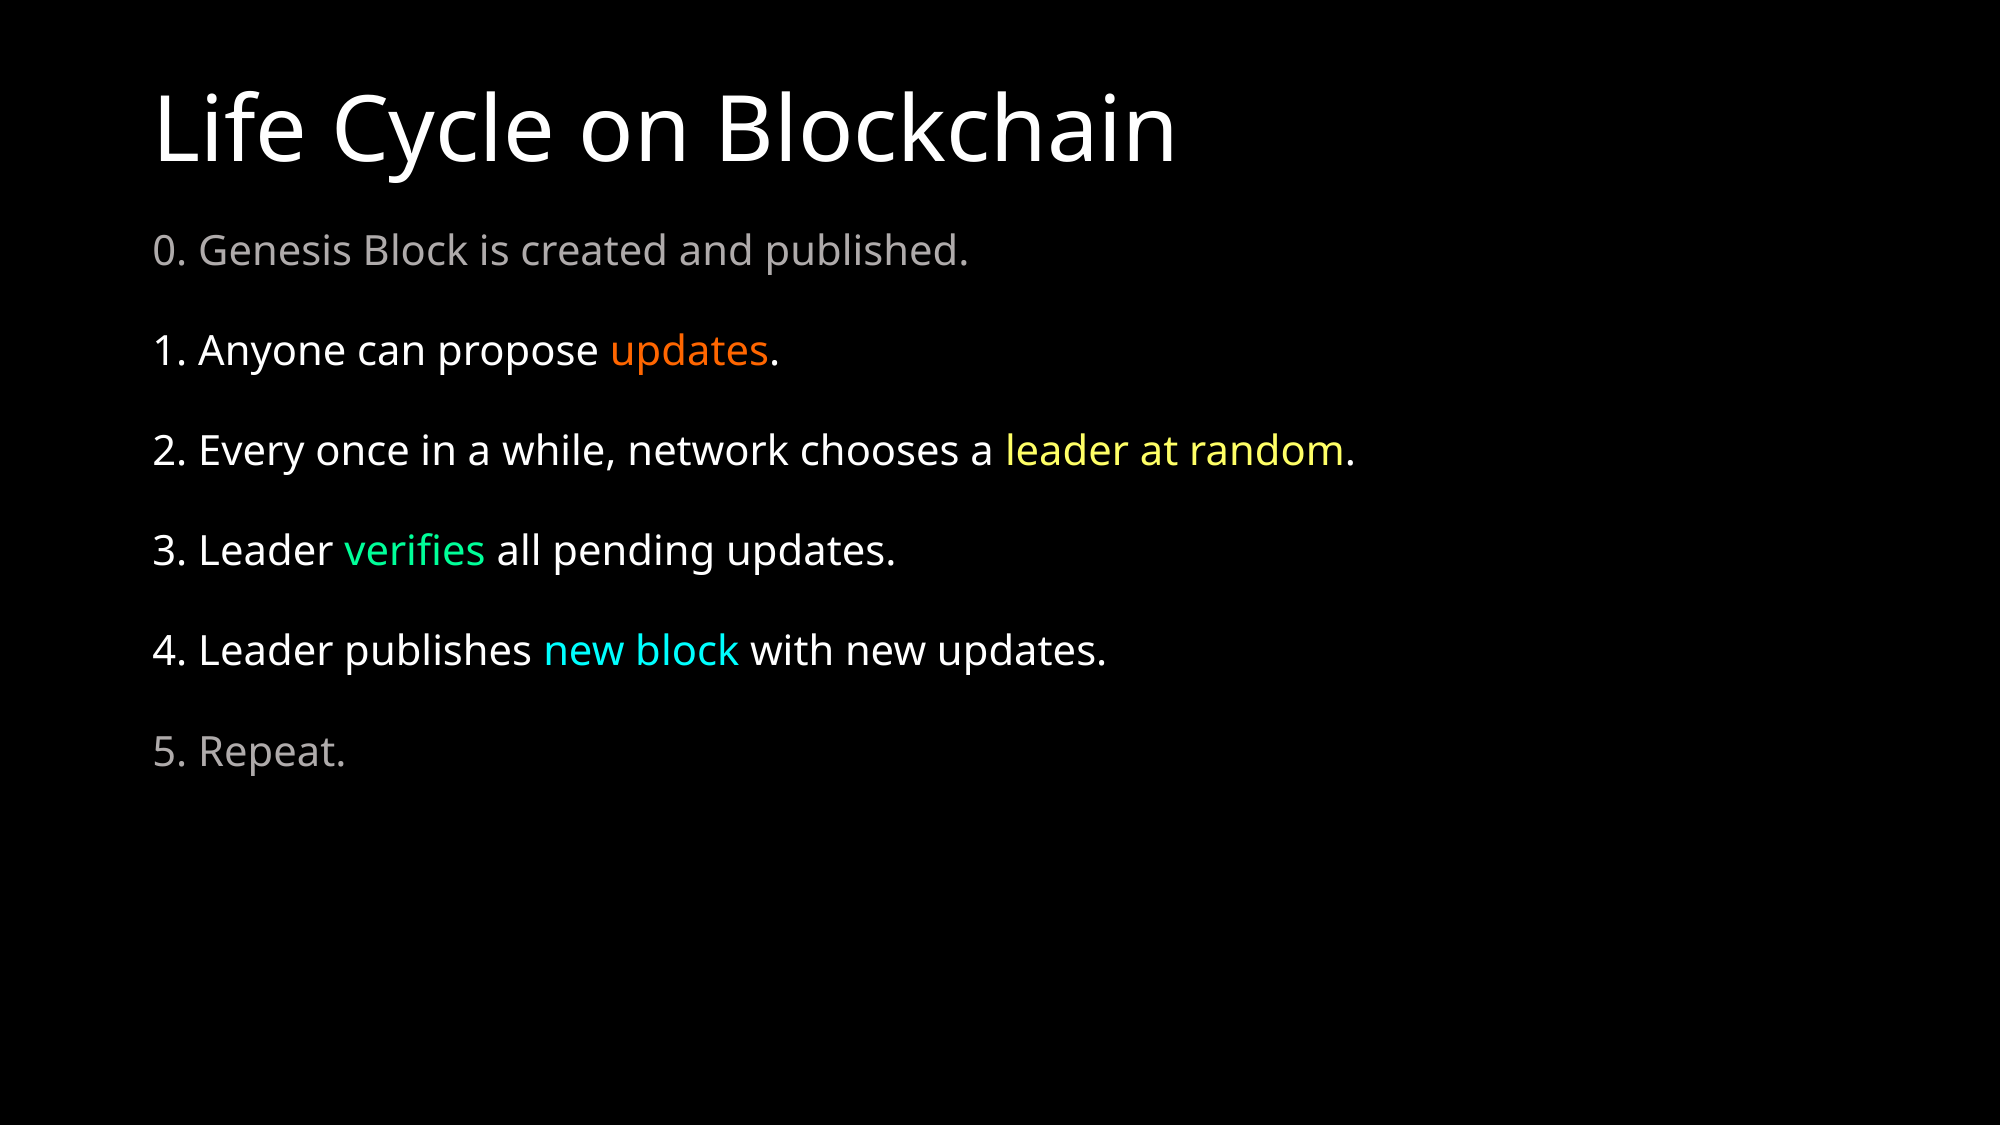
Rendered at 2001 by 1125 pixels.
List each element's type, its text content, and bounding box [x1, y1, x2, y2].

text_box 0. Genesis Block is created and published. 1. Anyone can propose updates. 2. Every once in a while, network chooses a leader at random. 3. Leader verifies all pending updates. 4. Leader publishes new block with new updates. 5. Repeat. [137, 216, 1551, 982]
title Life Cycle on Blockchain [137, 59, 1863, 203]
